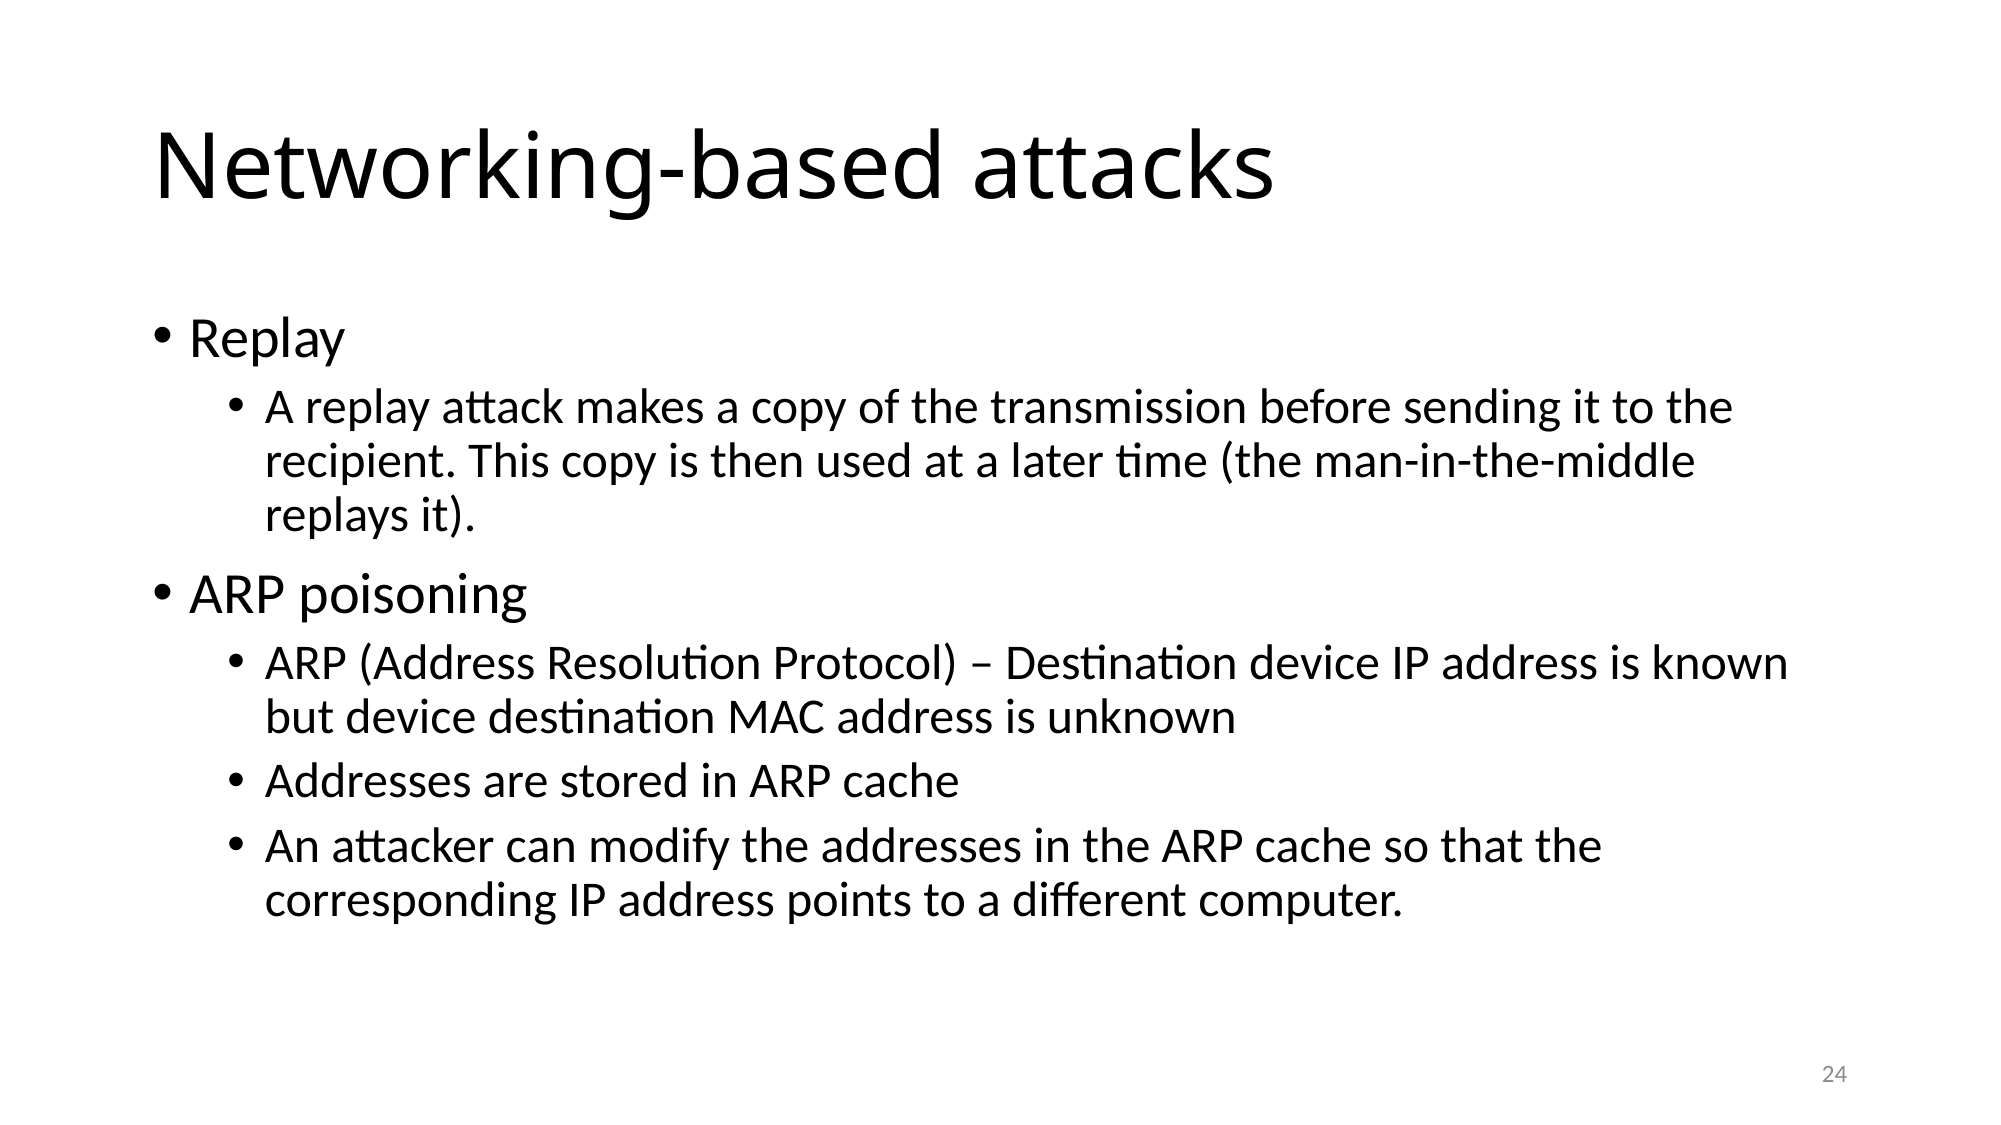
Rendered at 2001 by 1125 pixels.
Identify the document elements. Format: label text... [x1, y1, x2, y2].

title Networking-based attacks [137, 59, 1863, 278]
slide_number 24 [1412, 1042, 1863, 1103]
list Replay A replay attack makes a copy of the transmission before sending it to the recipient. This copy is then used at a later time (the man-in-the-middle replays it). ARP poisoning ARP (Address Resolution Protocol) – Destination device IP address is known but device destination MAC address is unknown Addresses are stored in ARP cache An attacker can modify the addresses in the ARP cache so that the corresponding IP address points to a different computer. [137, 299, 1863, 1014]
